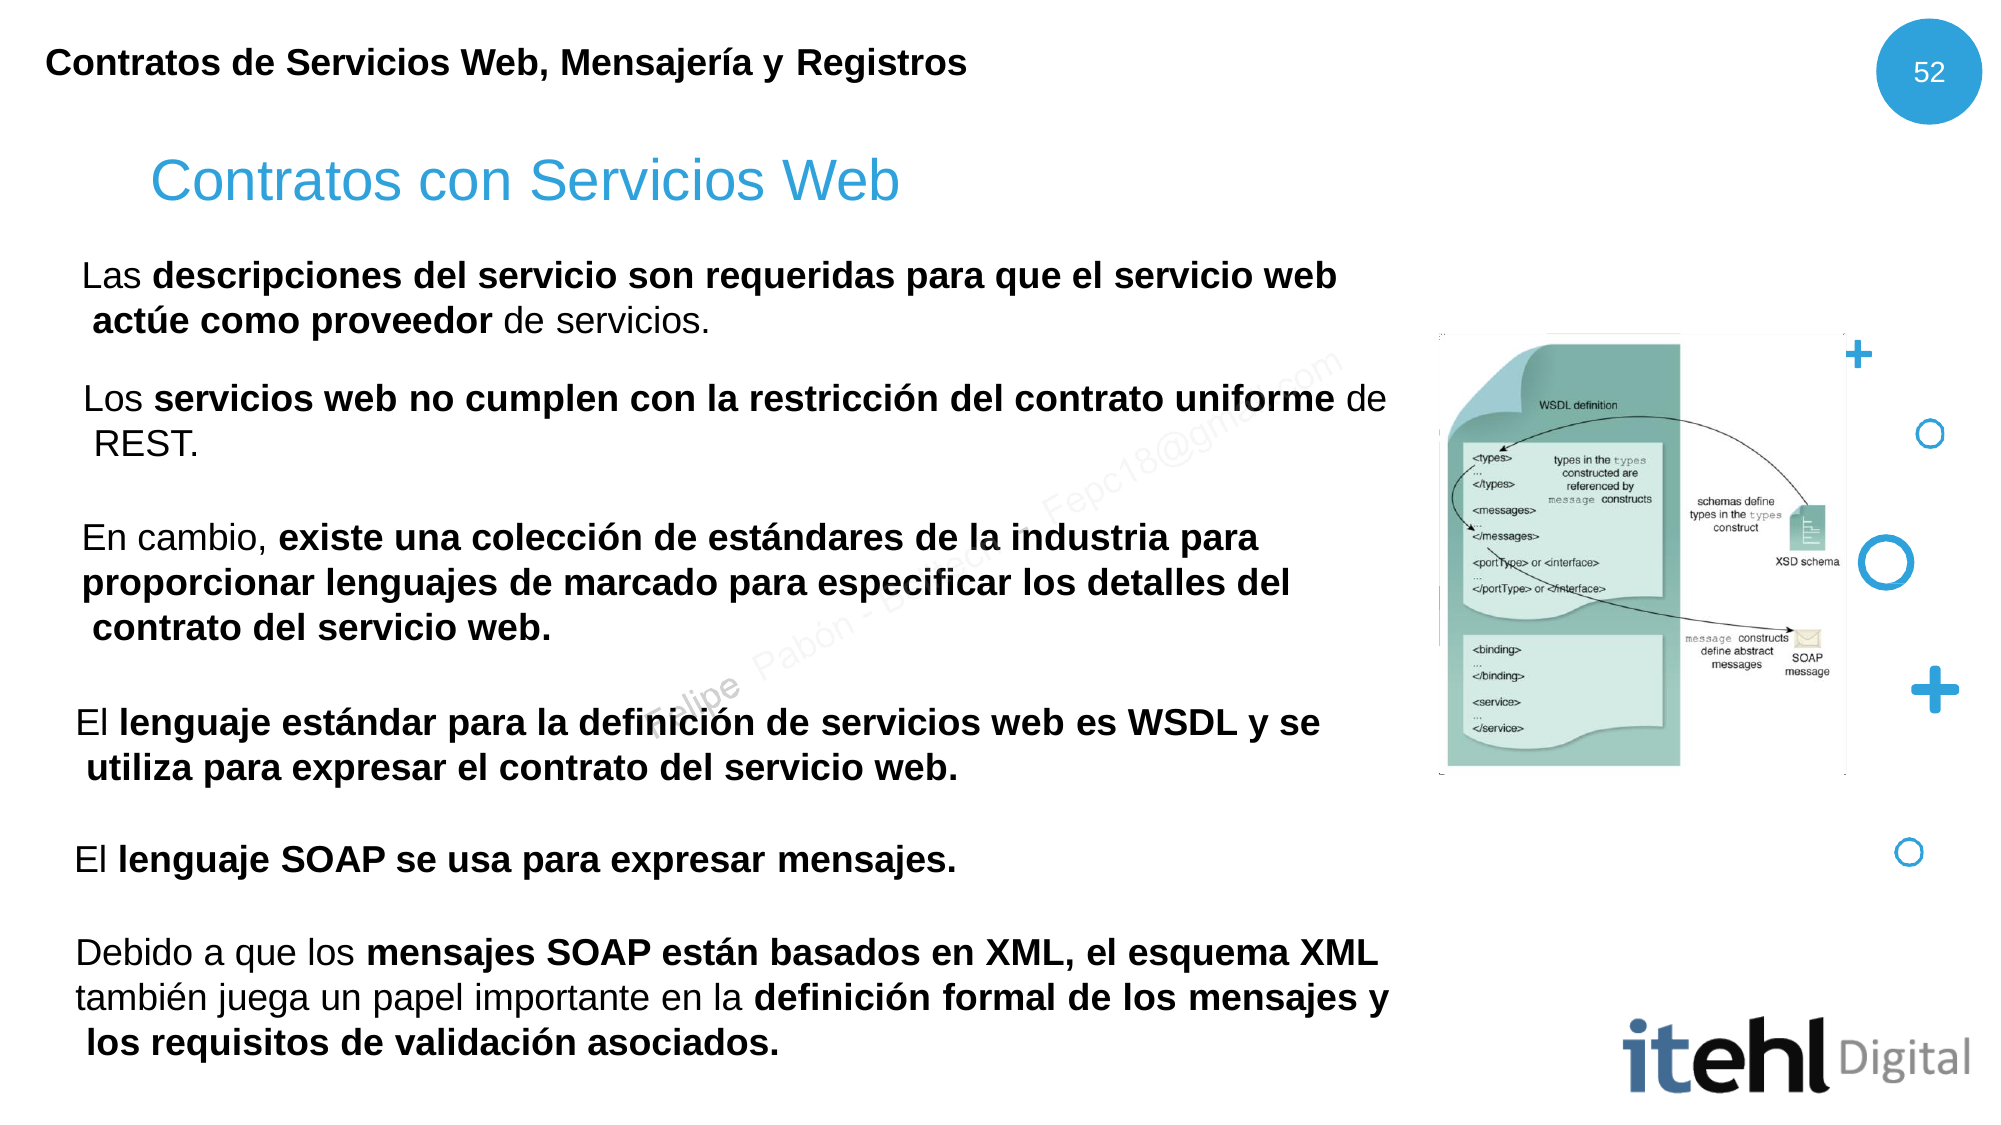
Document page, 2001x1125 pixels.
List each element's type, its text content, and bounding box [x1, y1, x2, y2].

text_box [1915, 418, 1945, 449]
text_box [699, 688, 721, 718]
text_box 52 [1911, 50, 1948, 88]
text_box Las descripciones del servicio son requeridas para que el servicio web actúe como proveedor de servicios. Los servicios web no cumplen con la restricción del contrato uniforme de REST. En cambio, existe una colección de estándares de la industria para proporcionar lenguajes de marcado para especificar los detalles del contrato del servicio web. El lenguaje estándar para la definición de servicios web es WSDL y se utiliza para expresar el contrato del servicio web. El lenguaje SOAP se usa para expresar mensajes. Debido a que los mensajes SOAP están basados en XML, el esquema XML también juega un papel importante en la definición formal de los mensajes y los requisitos de validación asociados. [72, 249, 1392, 1063]
text_box [1622, 1016, 1970, 1094]
text_box [1911, 665, 1960, 714]
text_box [692, 695, 705, 715]
text_box [1018, 526, 1029, 535]
text_box [669, 705, 689, 727]
text_box [681, 693, 698, 719]
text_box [1438, 333, 1873, 776]
text_box [1876, 534, 1915, 591]
text_box [1041, 353, 1343, 525]
text_box Contratos de Servicios Web, Mensajería y Registros [43, 35, 974, 83]
text_box [1894, 837, 1924, 867]
title Contratos con Servicios Web [148, 140, 906, 249]
text_box [643, 706, 665, 739]
text_box [720, 678, 740, 699]
text_box [751, 535, 1002, 681]
